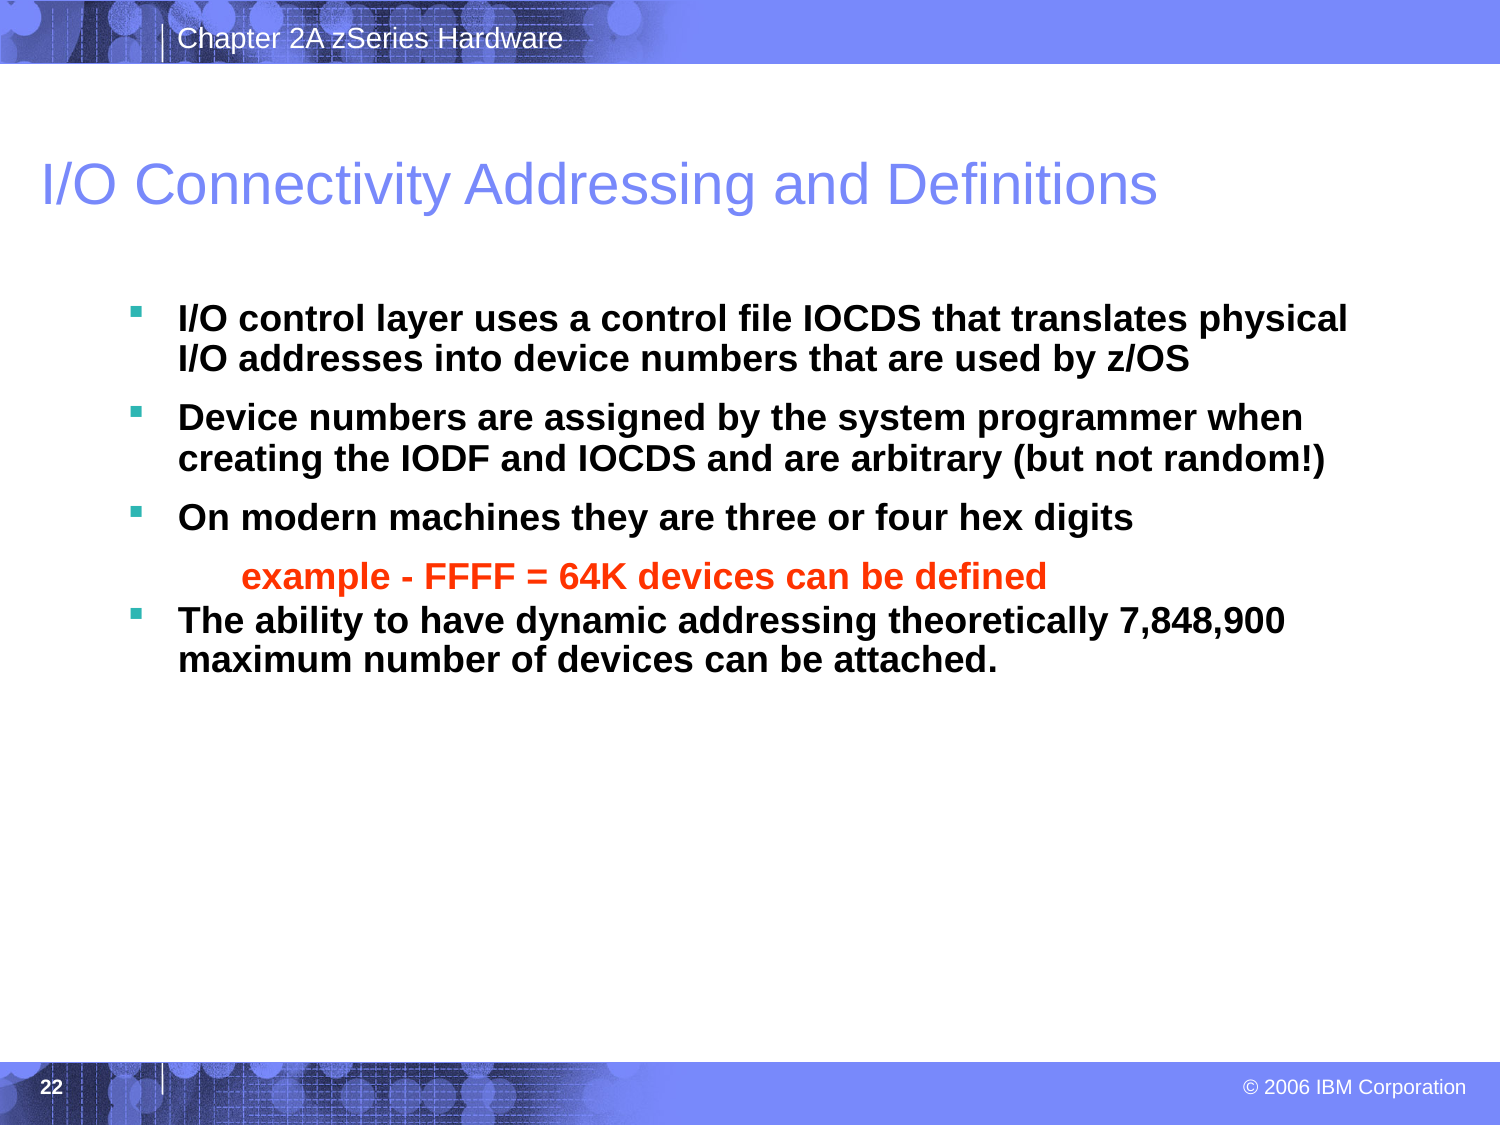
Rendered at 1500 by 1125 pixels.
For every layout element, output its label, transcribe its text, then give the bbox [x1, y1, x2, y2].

title I/O Connectivity Addressing and Definitions [25, 142, 1378, 225]
slide_number 22 [25, 1066, 191, 1120]
picture [0, 1063, 1500, 1125]
list I/O control layer uses a control file IOCDS that translates physical I/O addresses into device numbers that are used by z/OS Device numbers are assigned by the system programmer when creating the IODF and IOCDS and are arbitrary (but not random!) On modern machines they are three or four hex digits example - FFFF = 64K devices can be defined The ability to have dynamic addressing theoretically 7,848,900 maximum number of devices can be attached. [112, 291, 1388, 932]
picture [1, 1, 1500, 63]
